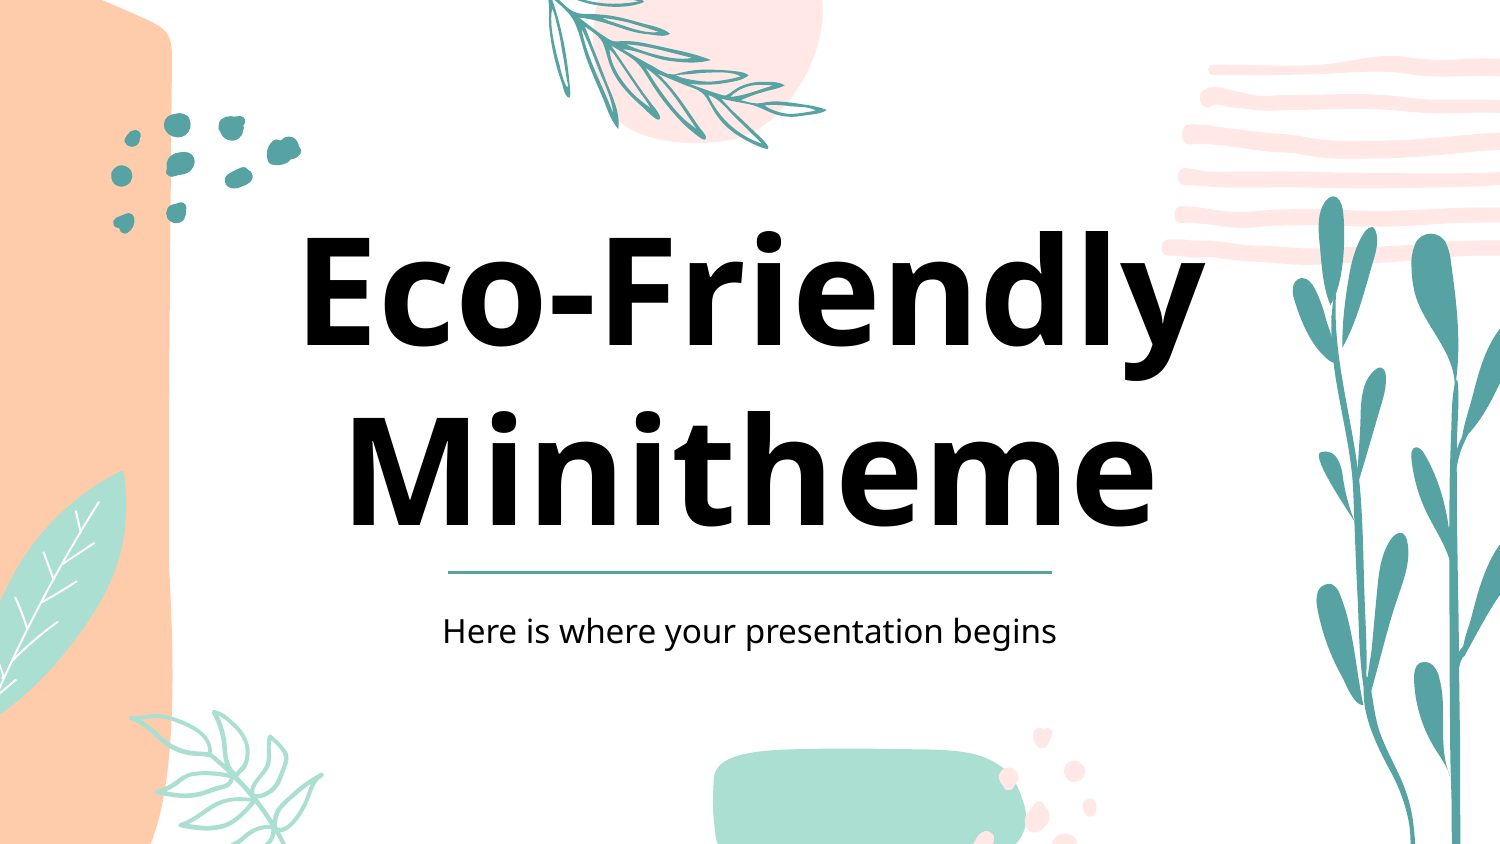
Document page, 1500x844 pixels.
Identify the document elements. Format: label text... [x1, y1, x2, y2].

title Eco-Friendly Minitheme [274, 180, 1226, 546]
subtitle Here is where your presentation begins [274, 595, 1226, 685]
